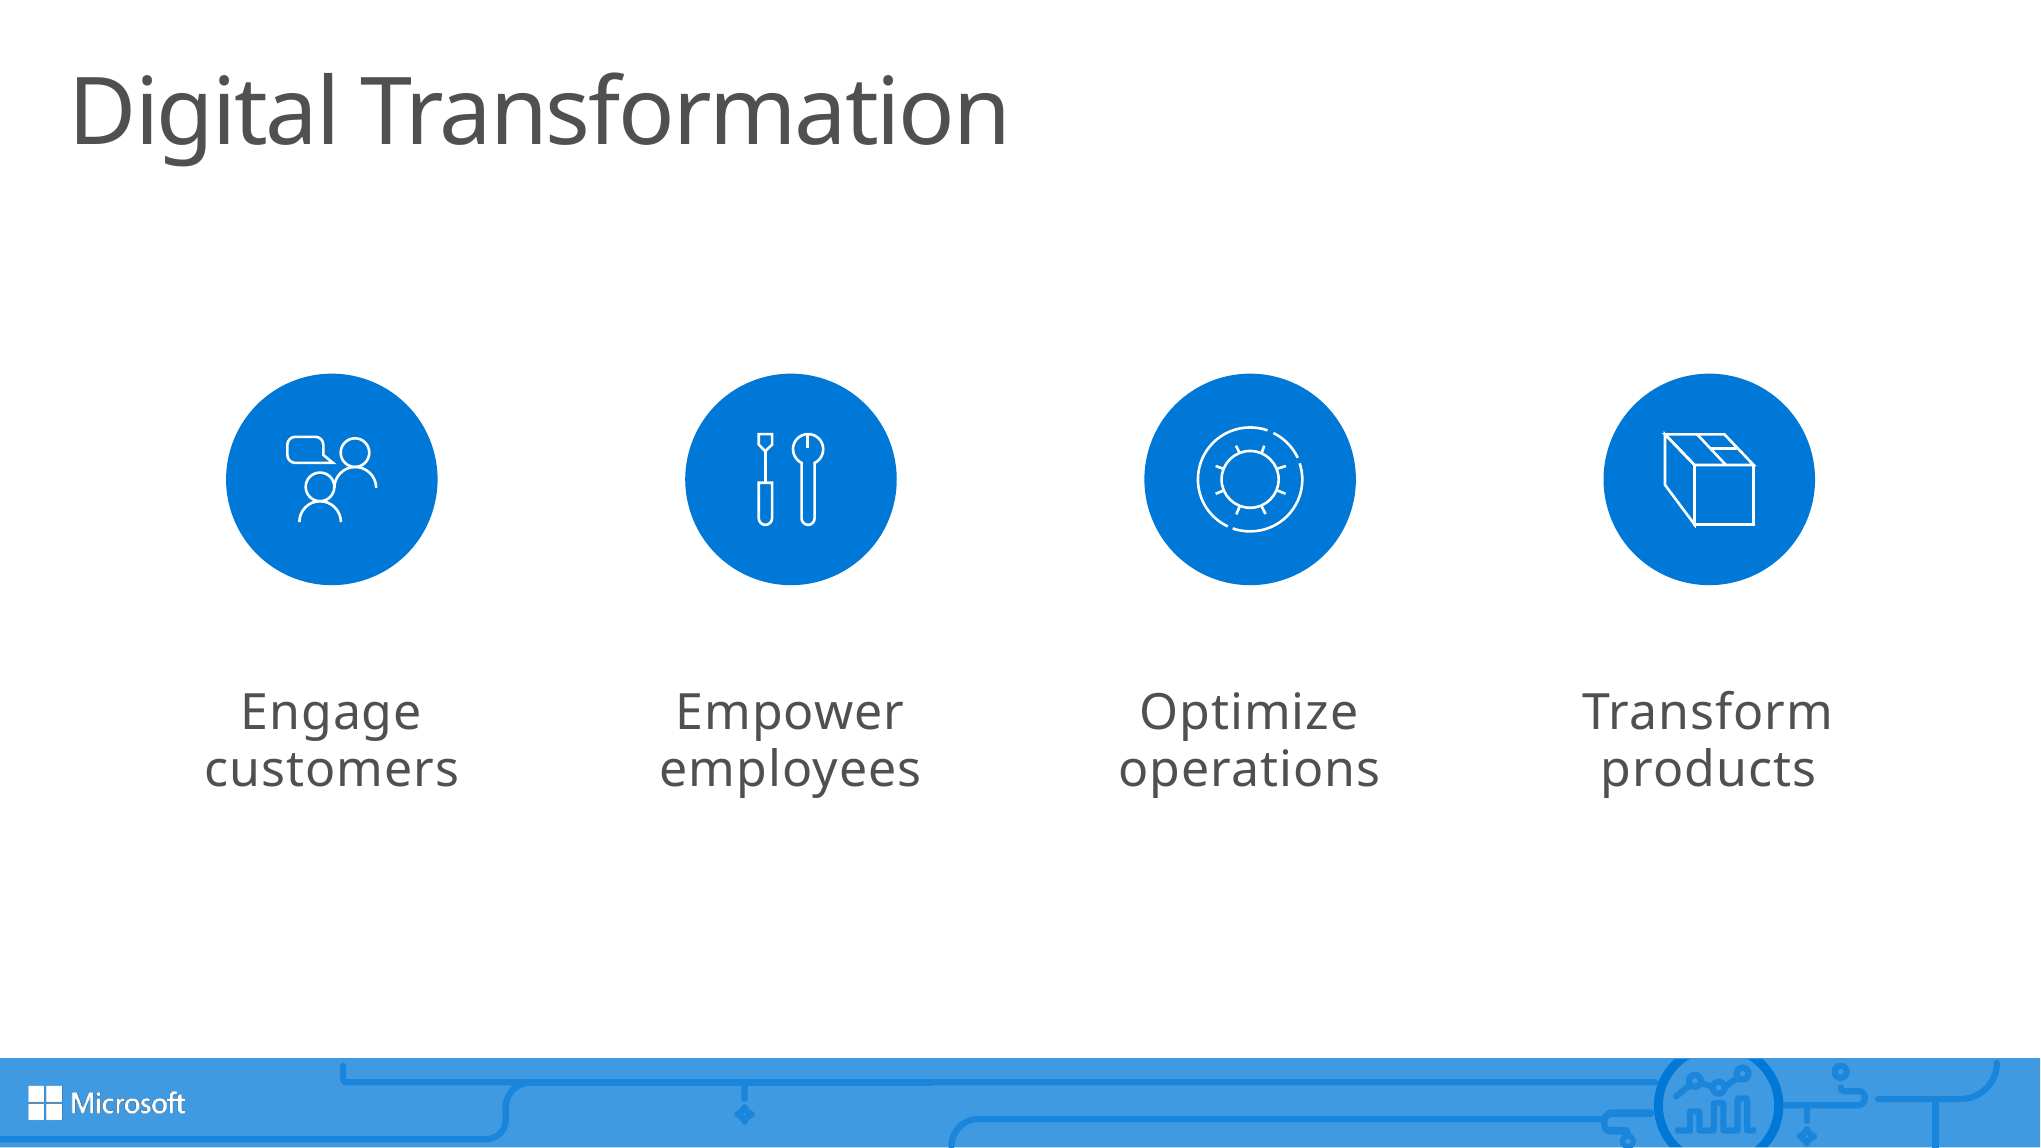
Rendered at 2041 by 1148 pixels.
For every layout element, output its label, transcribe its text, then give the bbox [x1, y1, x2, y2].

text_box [225, 373, 438, 586]
text_box Transform products [1481, 660, 1940, 823]
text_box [1144, 373, 1357, 586]
text_box Empower employees [560, 660, 1022, 823]
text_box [684, 373, 897, 586]
text_box Engage customers [101, 660, 560, 823]
text_box Optimize operations [1022, 660, 1481, 823]
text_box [1603, 373, 1816, 586]
title Digital Transformation [45, 48, 1996, 199]
